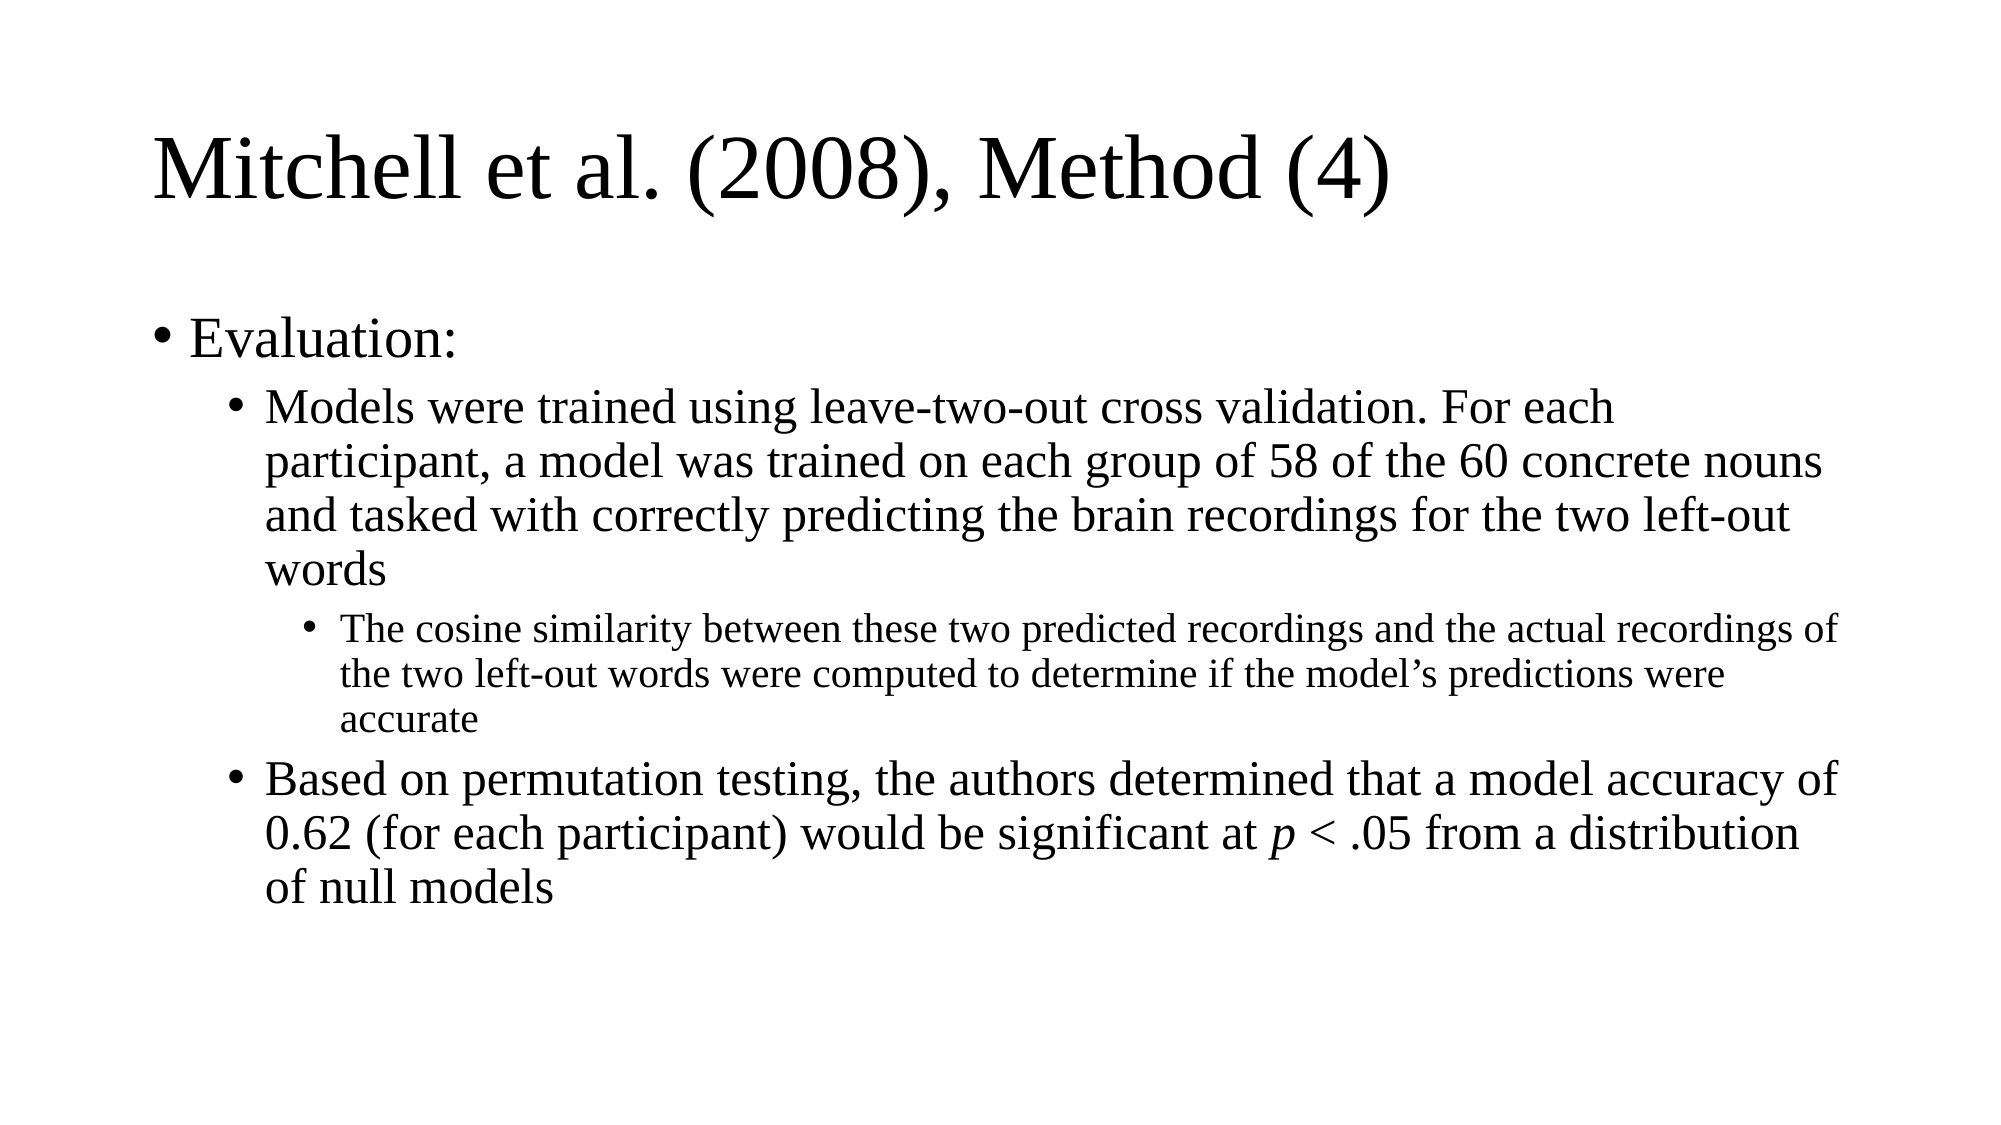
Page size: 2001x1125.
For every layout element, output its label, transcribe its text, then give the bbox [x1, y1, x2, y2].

title Mitchell et al. (2008), Method (4) [137, 59, 1863, 278]
list Evaluation: Models were trained using leave-two-out cross validation. For each participant, a model was trained on each group of 58 of the 60 concrete nouns and tasked with correctly predicting the brain recordings for the two left-out words The cosine similarity between these two predicted recordings and the actual recordings of the two left-out words were computed to determine if the model’s predictions were accurate Based on permutation testing, the authors determined that a model accuracy of 0.62 (for each participant) would be significant at p < .05 from a distribution of null models [137, 299, 1863, 1014]
